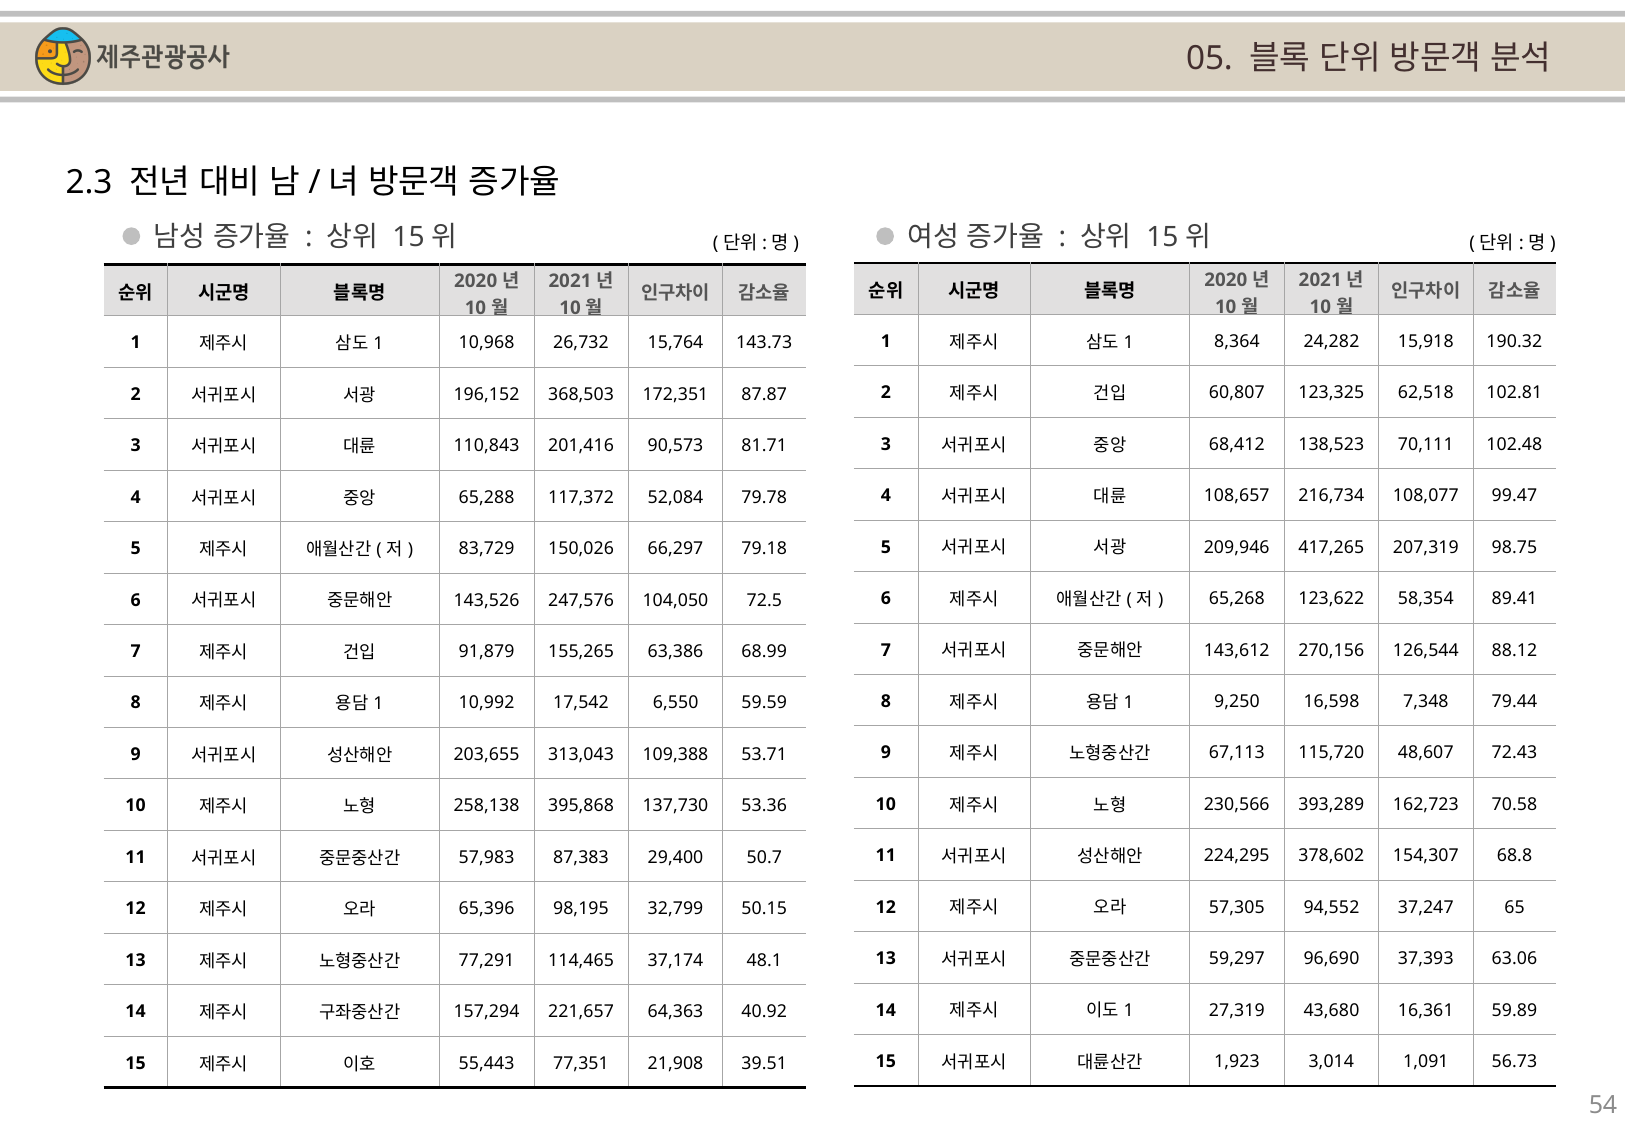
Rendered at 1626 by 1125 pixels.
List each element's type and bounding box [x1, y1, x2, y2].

table_cell [723, 419, 806, 470]
table_cell [1474, 315, 1556, 365]
table_cell [629, 1037, 722, 1086]
table_cell [919, 726, 1030, 777]
table_cell [1031, 624, 1189, 674]
table_cell [723, 1037, 806, 1086]
table_cell [1285, 675, 1378, 725]
table_cell [919, 778, 1030, 828]
table_cell [440, 471, 534, 521]
table_header [440, 266, 534, 315]
table_cell [723, 471, 806, 521]
table_cell [919, 881, 1030, 931]
table_cell [1190, 726, 1284, 777]
table_cell [919, 315, 1030, 365]
table_cell [104, 316, 167, 367]
table_cell [1285, 1035, 1378, 1063]
table_cell [1285, 726, 1378, 777]
table_header [535, 266, 628, 315]
table_cell [168, 471, 280, 521]
text_box [121, 210, 472, 260]
table_cell [723, 574, 806, 624]
table_cell [1379, 881, 1473, 931]
table_header [104, 266, 167, 315]
table_cell [854, 418, 918, 468]
text_box [50, 152, 1144, 208]
table_cell [440, 985, 534, 1036]
table_cell [629, 882, 722, 933]
table_cell [1031, 418, 1189, 468]
table_cell [281, 985, 439, 1036]
table_cell [919, 418, 1030, 468]
table_cell [281, 779, 439, 830]
table_cell [440, 934, 534, 984]
table_cell [1285, 366, 1378, 417]
table_cell [919, 1035, 1030, 1085]
table_cell [854, 829, 918, 880]
table_cell [1031, 315, 1189, 365]
table_cell [1031, 521, 1189, 571]
table_cell [629, 831, 722, 881]
table_cell [723, 882, 806, 933]
table_header [854, 264, 918, 314]
table_cell [723, 985, 806, 1036]
table_cell [104, 728, 167, 778]
table_cell [1379, 984, 1473, 1034]
table_cell [854, 572, 918, 623]
table_cell [1379, 1035, 1473, 1063]
table_cell [1474, 984, 1556, 1034]
table_cell [1379, 624, 1473, 674]
table_cell [1190, 675, 1284, 725]
table_cell [919, 829, 1030, 880]
table_cell [281, 1037, 439, 1086]
table_cell [919, 984, 1030, 1034]
table_cell [281, 574, 439, 624]
table_cell [440, 1037, 534, 1086]
table_cell [104, 831, 167, 881]
table_cell [1190, 418, 1284, 468]
table_cell [281, 368, 439, 418]
table_cell [723, 831, 806, 881]
table_cell [168, 1037, 280, 1086]
table_cell [440, 419, 534, 470]
table_cell [919, 932, 1030, 983]
table_cell [854, 932, 918, 983]
table_cell [1474, 469, 1556, 520]
table_cell [168, 368, 280, 418]
table_cell [854, 315, 918, 365]
table_cell [440, 728, 534, 778]
table_cell [1031, 881, 1189, 931]
table_cell [629, 677, 722, 727]
table_cell [1285, 315, 1378, 365]
table_cell [1379, 418, 1473, 468]
table_header [1285, 264, 1378, 314]
table_cell [168, 677, 280, 727]
table_cell [104, 985, 167, 1036]
table_cell [1379, 829, 1473, 880]
table_cell [854, 366, 918, 417]
table_cell [1031, 829, 1189, 880]
table_cell [440, 882, 534, 933]
table_cell [1285, 469, 1378, 520]
table_cell [723, 728, 806, 778]
table_cell [629, 728, 722, 778]
slide_number [1251, 1063, 1618, 1123]
text_box [1454, 223, 1571, 261]
table_cell [104, 522, 167, 573]
table_cell [1190, 315, 1284, 365]
table_cell [281, 677, 439, 727]
table_cell [281, 316, 439, 367]
table_cell [629, 574, 722, 624]
table_cell [854, 624, 918, 674]
table_cell [854, 469, 918, 520]
table_cell [535, 728, 628, 778]
table_cell [1285, 829, 1378, 880]
table_header [1379, 264, 1473, 314]
table_cell [854, 521, 918, 571]
table_header [629, 266, 722, 315]
table_cell [1285, 418, 1378, 468]
table_cell [168, 934, 280, 984]
table_cell [281, 625, 439, 676]
table_cell [723, 779, 806, 830]
table_cell [168, 779, 280, 830]
table_cell [629, 779, 722, 830]
text_box [875, 210, 1226, 260]
table_cell [104, 625, 167, 676]
table_cell [1285, 881, 1378, 931]
table_cell [535, 1037, 628, 1086]
table_cell [440, 522, 534, 573]
table_cell [168, 522, 280, 573]
table_cell [535, 882, 628, 933]
table_cell [535, 368, 628, 418]
table_cell [723, 316, 806, 367]
table_cell [1379, 521, 1473, 571]
table_cell [1031, 572, 1189, 623]
table_cell [535, 779, 628, 830]
table_cell [1379, 469, 1473, 520]
table_cell [629, 419, 722, 470]
text_box [1042, 28, 1595, 84]
table_cell [854, 675, 918, 725]
table_cell [629, 316, 722, 367]
table_cell [854, 881, 918, 931]
table_cell [629, 934, 722, 984]
table_cell [1031, 726, 1189, 777]
table_cell [168, 728, 280, 778]
table_cell [854, 778, 918, 828]
table_cell [1031, 932, 1189, 983]
table_cell [168, 574, 280, 624]
table_cell [854, 984, 918, 1034]
table_cell [1285, 572, 1378, 623]
table_cell [1379, 726, 1473, 777]
table_cell [723, 368, 806, 418]
table_cell [281, 882, 439, 933]
table_cell [1285, 932, 1378, 983]
table_cell [1474, 418, 1556, 468]
table_cell [535, 522, 628, 573]
table_cell [1190, 932, 1284, 983]
table_cell [629, 985, 722, 1036]
table_cell [104, 574, 167, 624]
table_cell [281, 934, 439, 984]
table_cell [281, 419, 439, 470]
table_cell [919, 572, 1030, 623]
table_cell [1031, 984, 1189, 1034]
table_cell [1190, 469, 1284, 520]
table_header [281, 266, 439, 315]
table_cell [854, 1035, 918, 1085]
table_cell [723, 934, 806, 984]
table_cell [1190, 624, 1284, 674]
table_cell [168, 985, 280, 1036]
table_cell [281, 728, 439, 778]
table_cell [1031, 675, 1189, 725]
table_cell [1031, 469, 1189, 520]
table_cell [1474, 726, 1556, 777]
table_cell [629, 471, 722, 521]
table_cell [535, 471, 628, 521]
table_cell [723, 625, 806, 676]
table_cell [535, 985, 628, 1036]
table_cell [1190, 1035, 1284, 1085]
table_cell [104, 779, 167, 830]
table_cell [1285, 984, 1378, 1034]
table_cell [440, 316, 534, 367]
table_cell [1285, 778, 1378, 828]
table_cell [919, 469, 1030, 520]
table_cell [1190, 829, 1284, 880]
table_header [168, 266, 280, 315]
table_cell [1031, 1035, 1189, 1085]
table_cell [723, 677, 806, 727]
table_cell [1474, 572, 1556, 623]
table_header [1190, 264, 1284, 314]
table_cell [1379, 778, 1473, 828]
table_cell [1190, 572, 1284, 623]
table_cell [1474, 521, 1556, 571]
table_header [723, 266, 806, 315]
table_cell [104, 419, 167, 470]
table_cell [629, 368, 722, 418]
table_cell [535, 419, 628, 470]
table_cell [919, 366, 1030, 417]
table_cell [440, 831, 534, 881]
table_cell [1474, 1035, 1556, 1063]
table_cell [919, 521, 1030, 571]
table_cell [281, 471, 439, 521]
table_cell [281, 831, 439, 881]
table_cell [1379, 675, 1473, 725]
table_cell [919, 675, 1030, 725]
table_cell [535, 934, 628, 984]
table_cell [440, 677, 534, 727]
table_cell [104, 368, 167, 418]
table_cell [1474, 624, 1556, 674]
table_cell [1190, 881, 1284, 931]
table_cell [168, 831, 280, 881]
table_cell [723, 522, 806, 573]
table_cell [1474, 675, 1556, 725]
table_header [919, 264, 1030, 314]
table_cell [1379, 572, 1473, 623]
table_cell [535, 625, 628, 676]
picture [31, 26, 232, 87]
table_cell [1031, 366, 1189, 417]
table_cell [440, 779, 534, 830]
table_cell [104, 677, 167, 727]
table_cell [168, 316, 280, 367]
table_cell [535, 677, 628, 727]
table_cell [629, 625, 722, 676]
table_cell [168, 882, 280, 933]
table_cell [440, 574, 534, 624]
table_cell [629, 522, 722, 573]
table_cell [1190, 778, 1284, 828]
table_cell [440, 625, 534, 676]
table_cell [1379, 932, 1473, 983]
table_cell [104, 1037, 167, 1086]
table_cell [104, 934, 167, 984]
table_cell [535, 831, 628, 881]
table_cell [854, 726, 918, 777]
table_cell [1474, 366, 1556, 417]
table_cell [1474, 881, 1556, 931]
table_cell [1190, 366, 1284, 417]
table_cell [1190, 984, 1284, 1034]
table_header [1474, 264, 1556, 314]
text_box [698, 223, 814, 261]
table_cell [104, 471, 167, 521]
table_cell [104, 882, 167, 933]
table_cell [1285, 521, 1378, 571]
table_cell [1031, 778, 1189, 828]
table_cell [168, 625, 280, 676]
table_cell [1474, 932, 1556, 983]
table_cell [1285, 624, 1378, 674]
table_cell [1474, 778, 1556, 828]
table_cell [1379, 315, 1473, 365]
table_cell [440, 368, 534, 418]
table_header [1031, 264, 1189, 314]
table_cell [535, 574, 628, 624]
table_cell [1474, 829, 1556, 880]
table_cell [168, 419, 280, 470]
table_cell [919, 624, 1030, 674]
table_cell [1190, 521, 1284, 571]
table_cell [1379, 366, 1473, 417]
table_cell [535, 316, 628, 367]
table_cell [281, 522, 439, 573]
